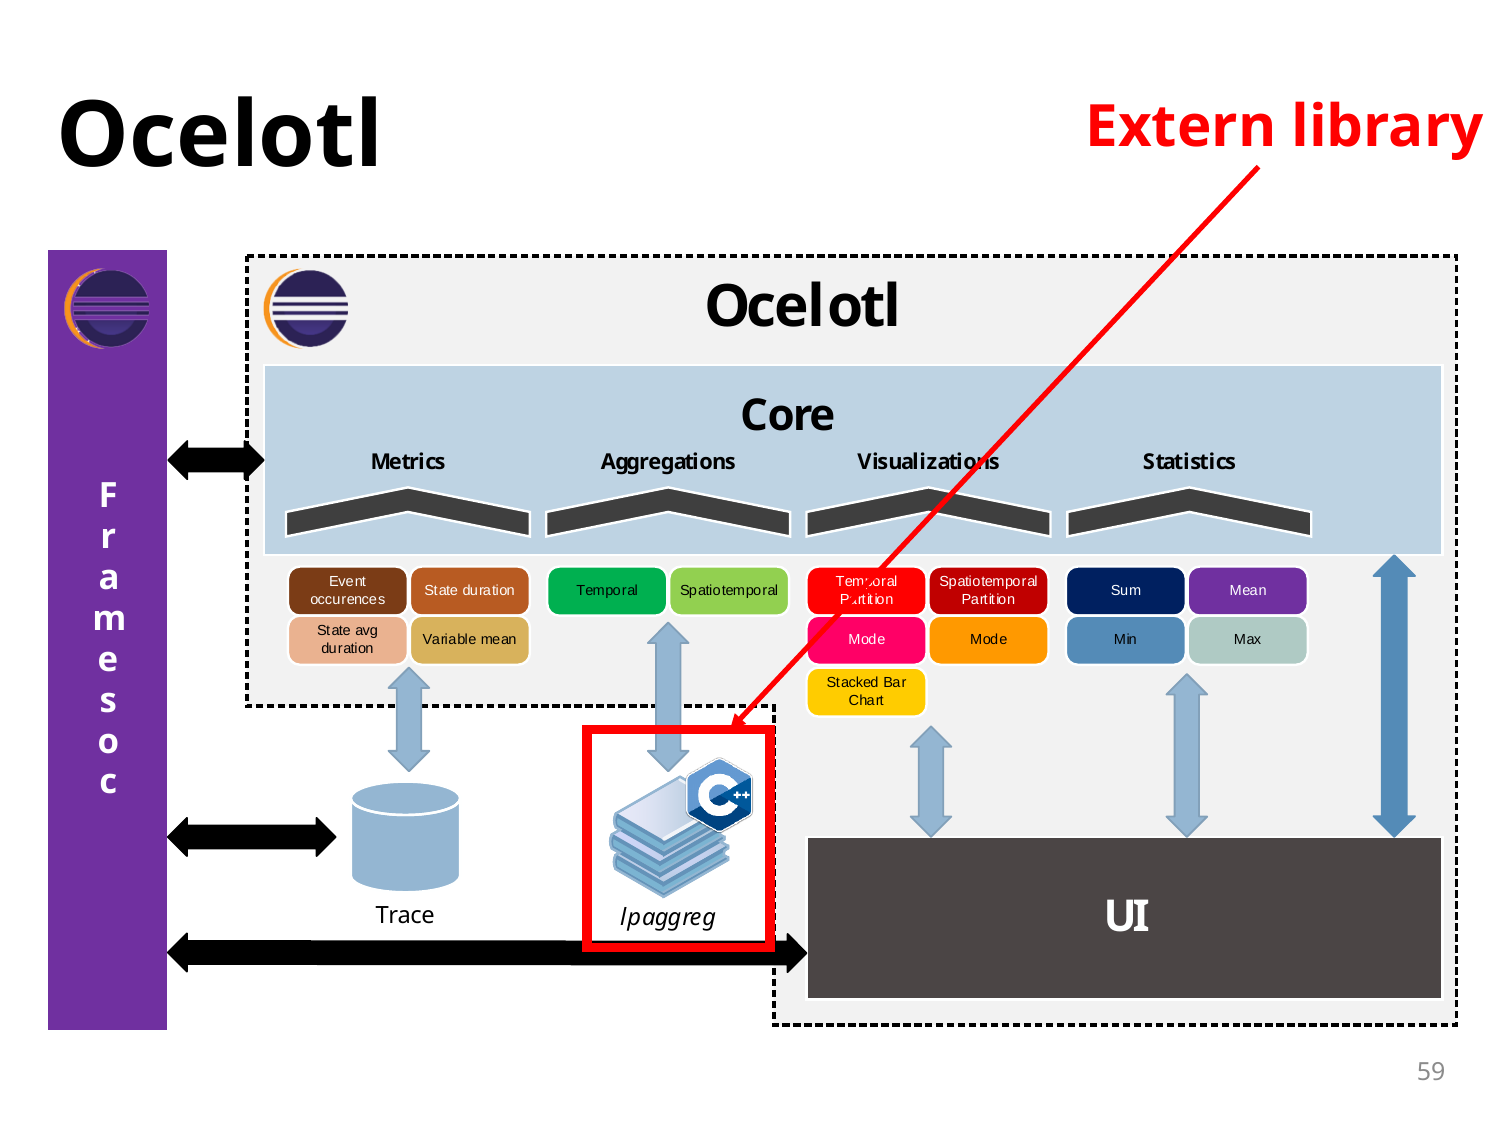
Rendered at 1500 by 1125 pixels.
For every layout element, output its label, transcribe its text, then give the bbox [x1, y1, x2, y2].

picture [667, 743, 771, 846]
picture [260, 261, 353, 355]
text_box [729, 166, 1259, 730]
title Ocelotl [41, 59, 1461, 215]
picture [61, 261, 154, 355]
slide_number 59 [1059, 1042, 1461, 1103]
text_box Extern library [1070, 80, 1499, 166]
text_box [41, 243, 1460, 1035]
